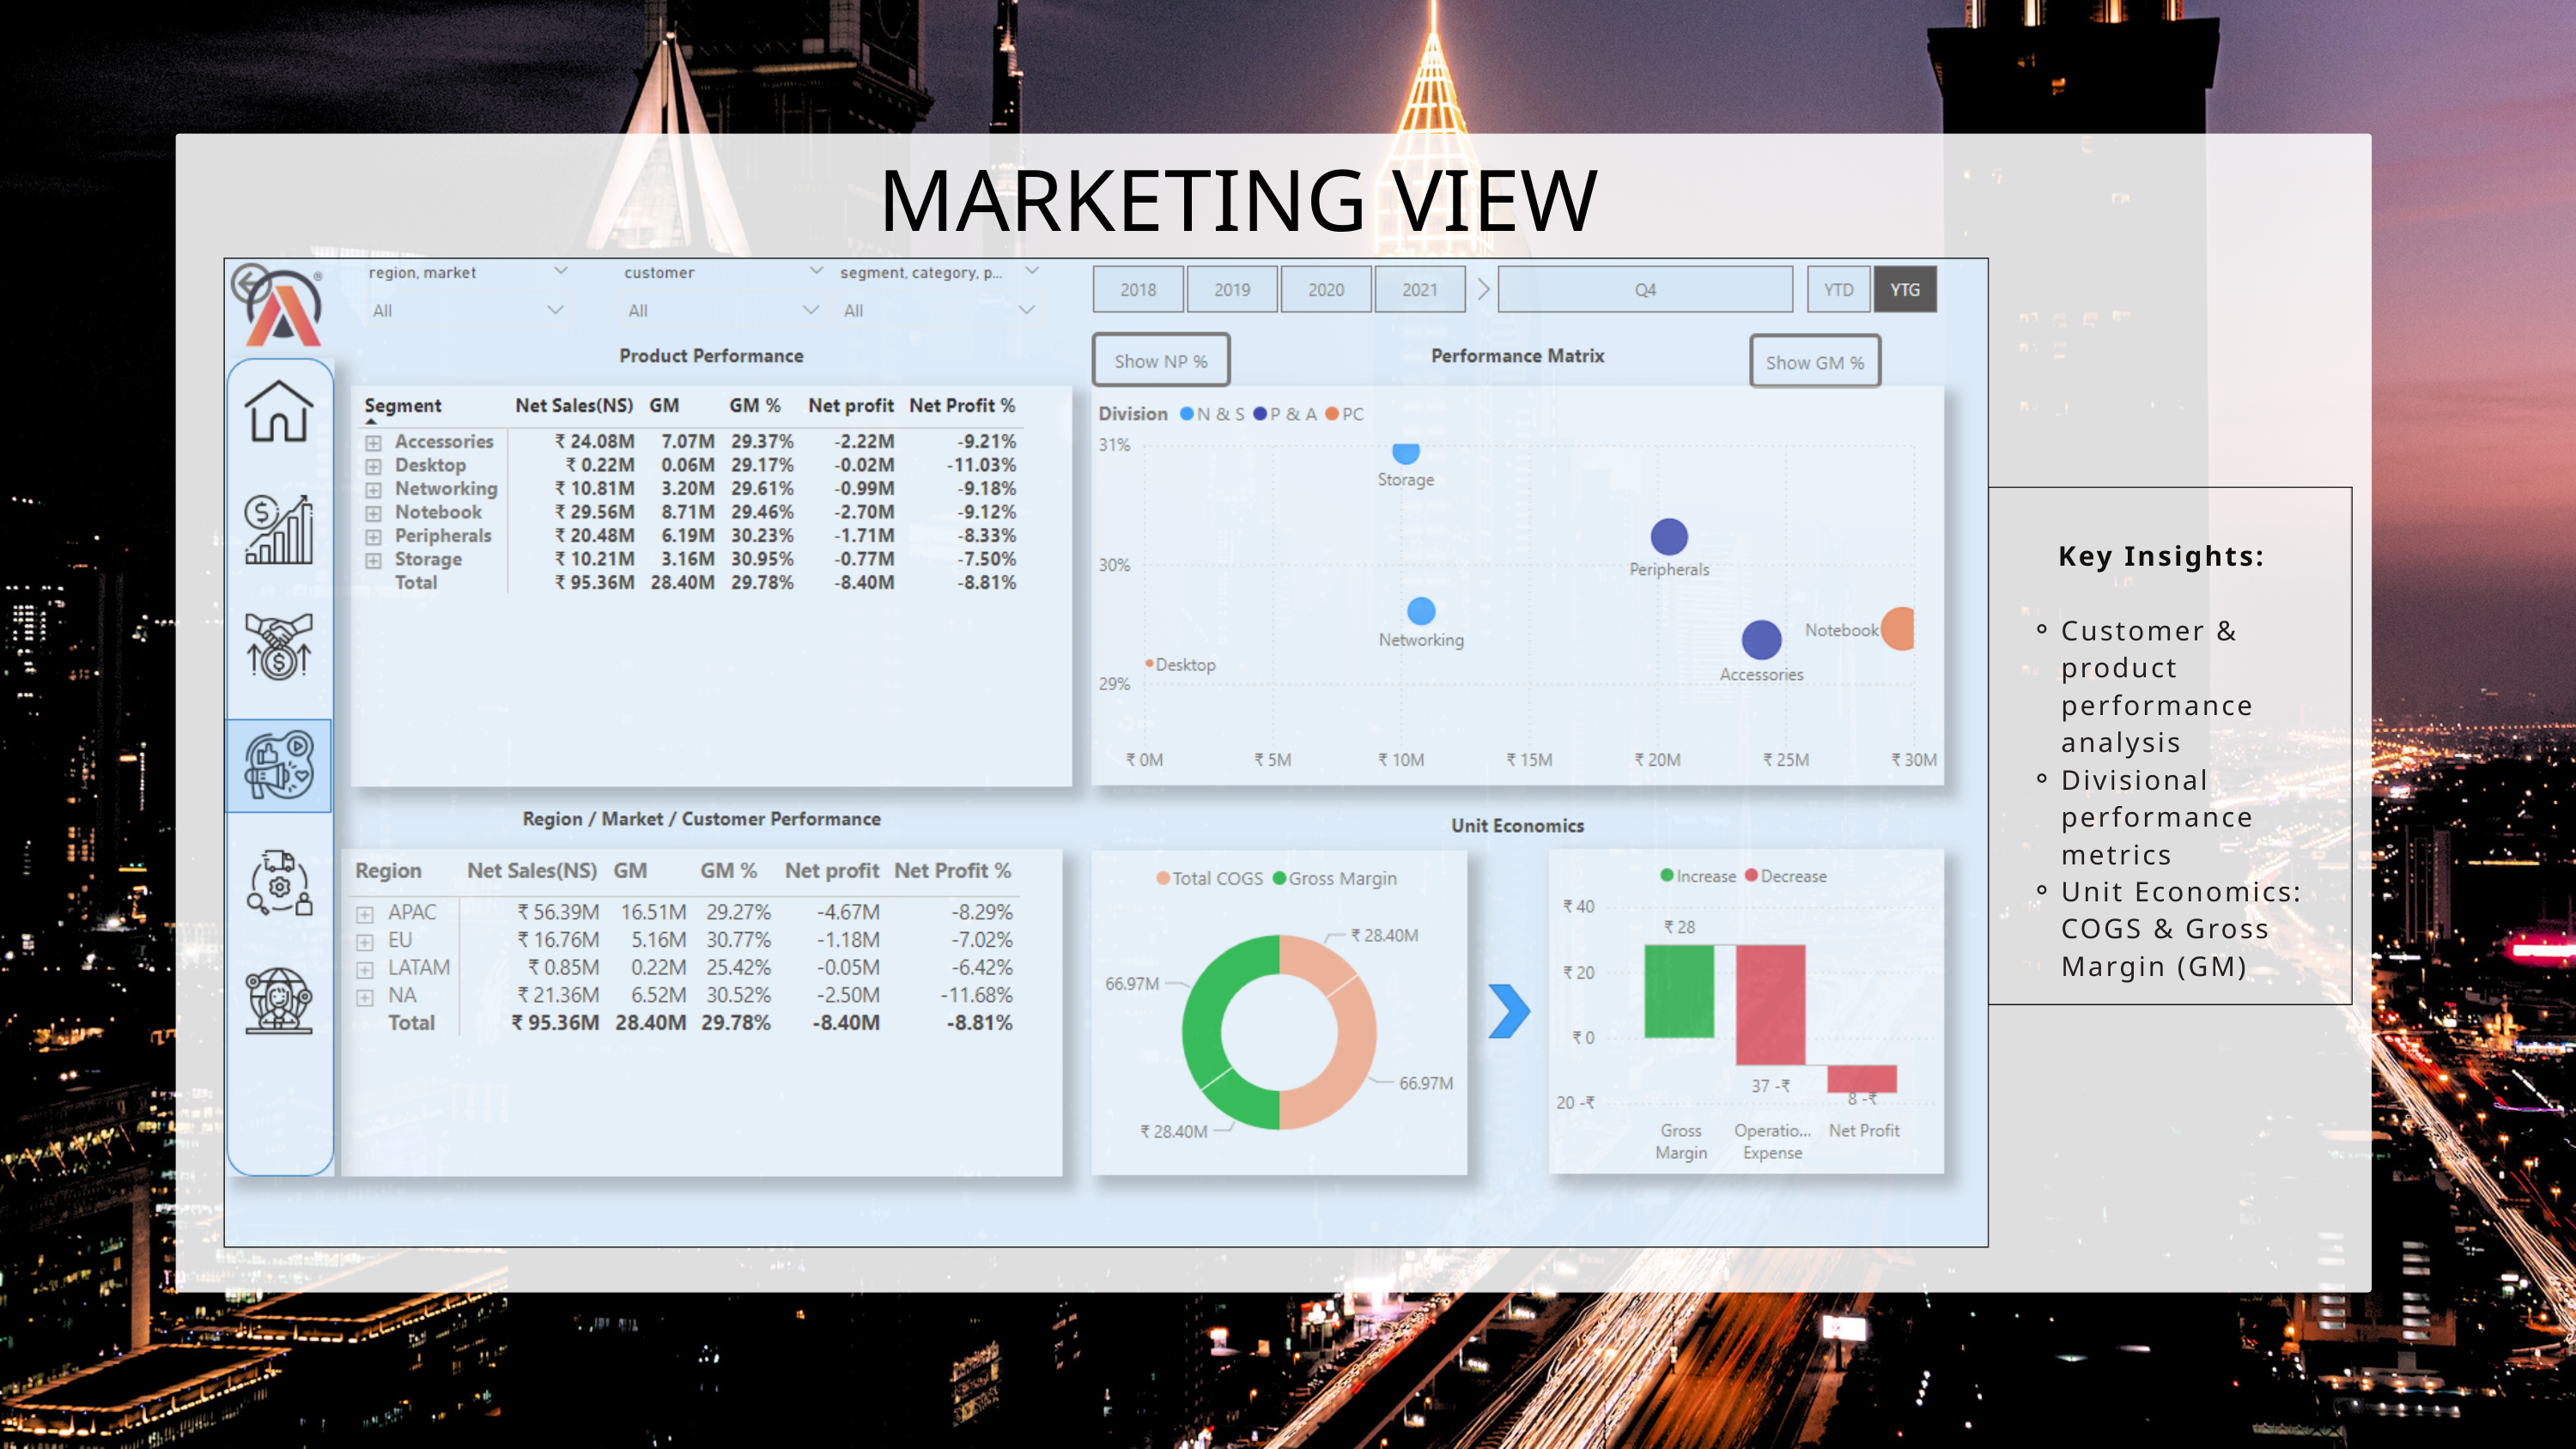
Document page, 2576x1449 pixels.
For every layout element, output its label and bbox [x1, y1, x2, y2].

text_box [0, 0, 2576, 1449]
text_box [175, 133, 2372, 1293]
